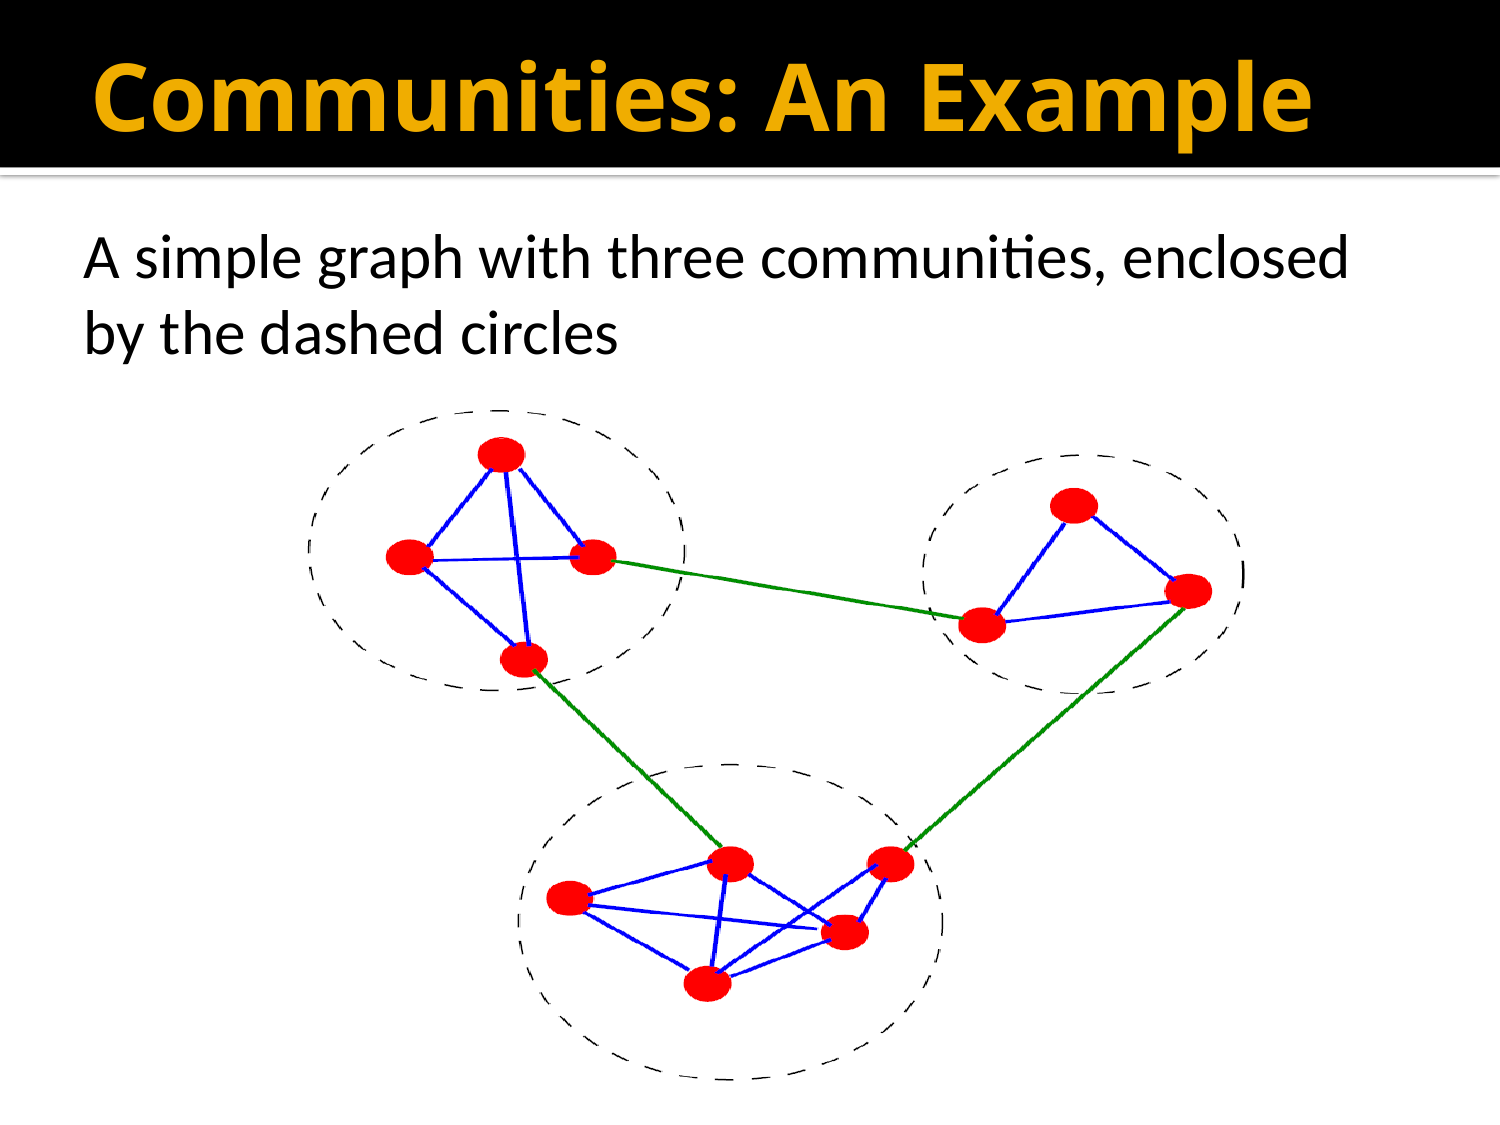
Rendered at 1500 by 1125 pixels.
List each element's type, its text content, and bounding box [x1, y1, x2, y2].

list A simple graph with three communities, enclosed by the dashed circles [75, 200, 1425, 375]
title Communities: An Example [75, 12, 1425, 175]
picture [262, 399, 1263, 1091]
